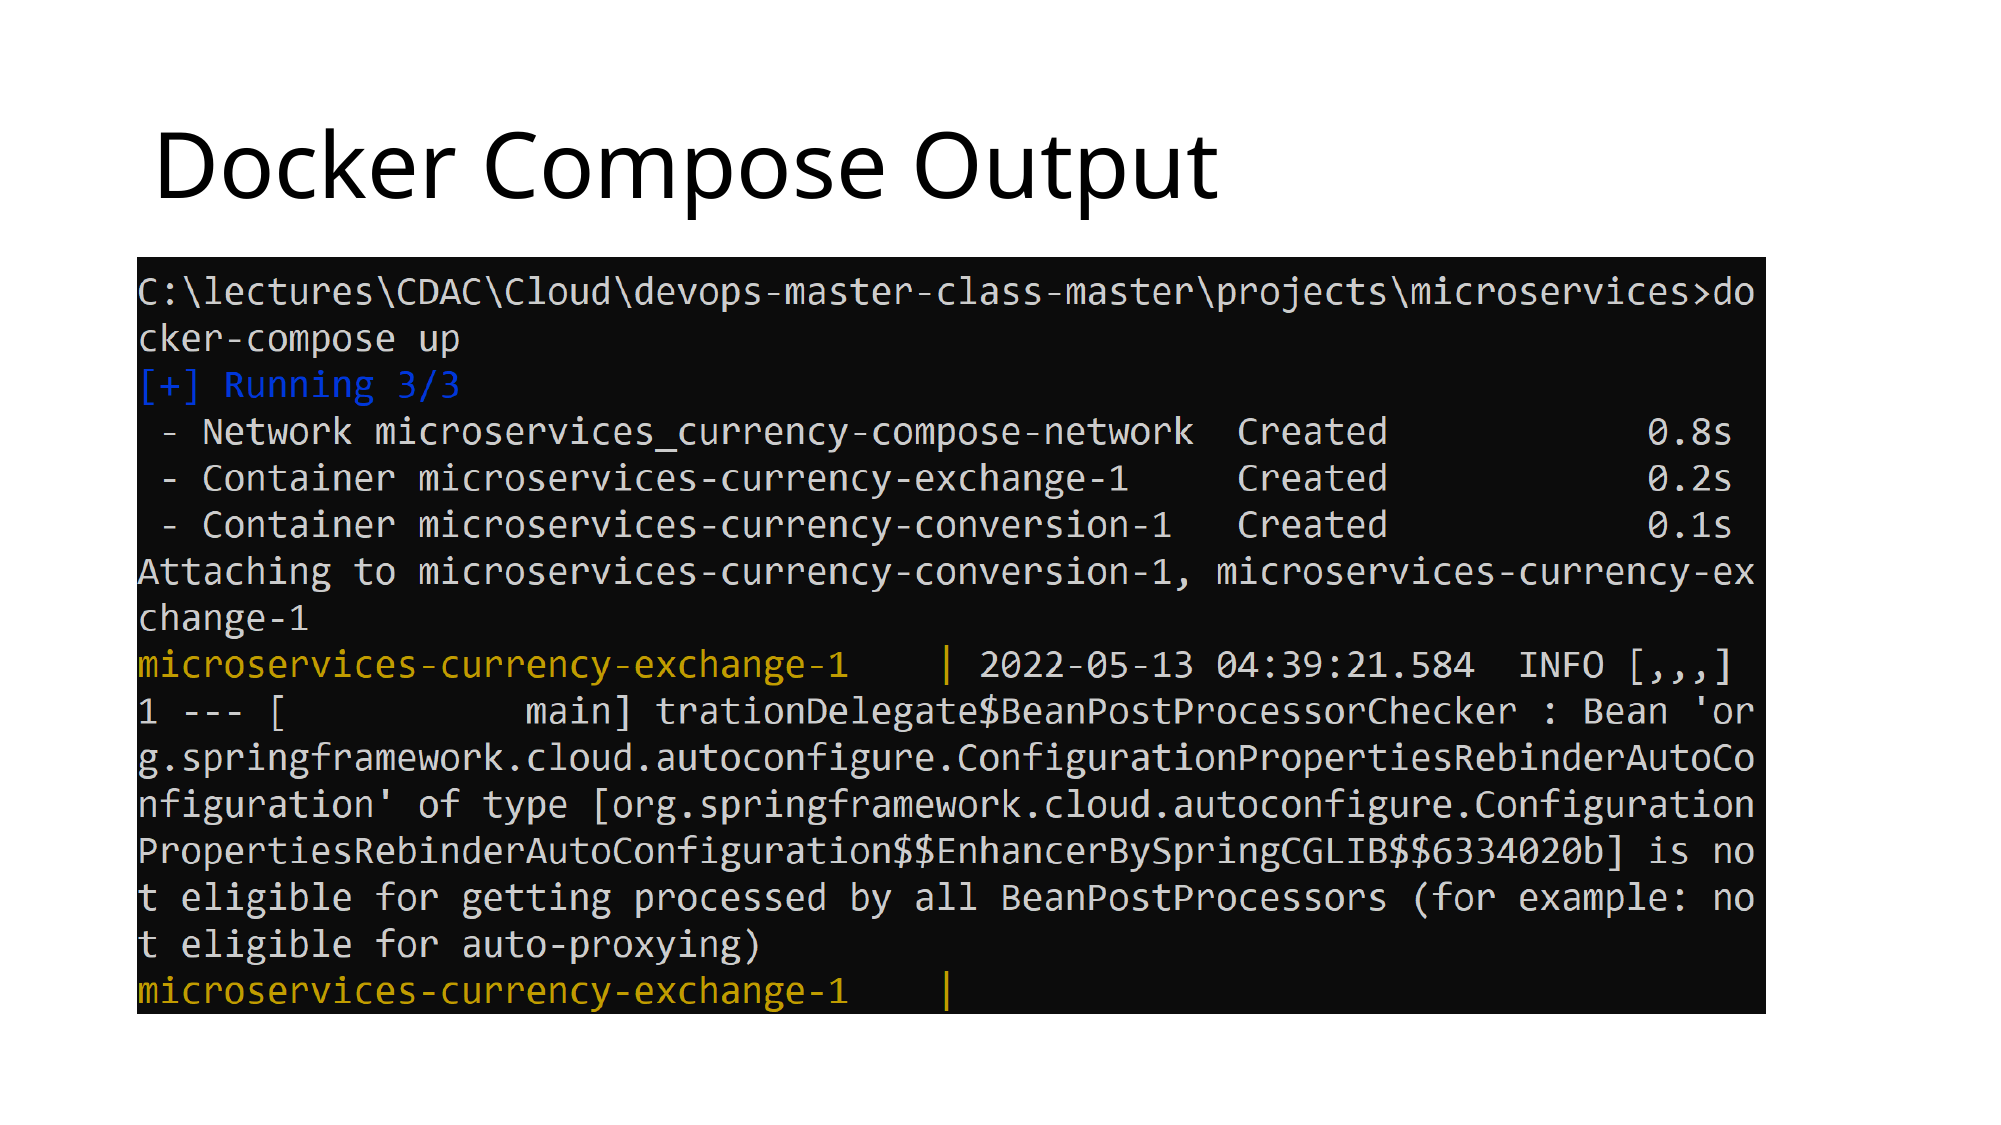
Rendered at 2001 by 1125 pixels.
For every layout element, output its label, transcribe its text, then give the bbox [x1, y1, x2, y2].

title Docker Compose Output [137, 59, 1863, 278]
picture [137, 257, 1766, 1014]
